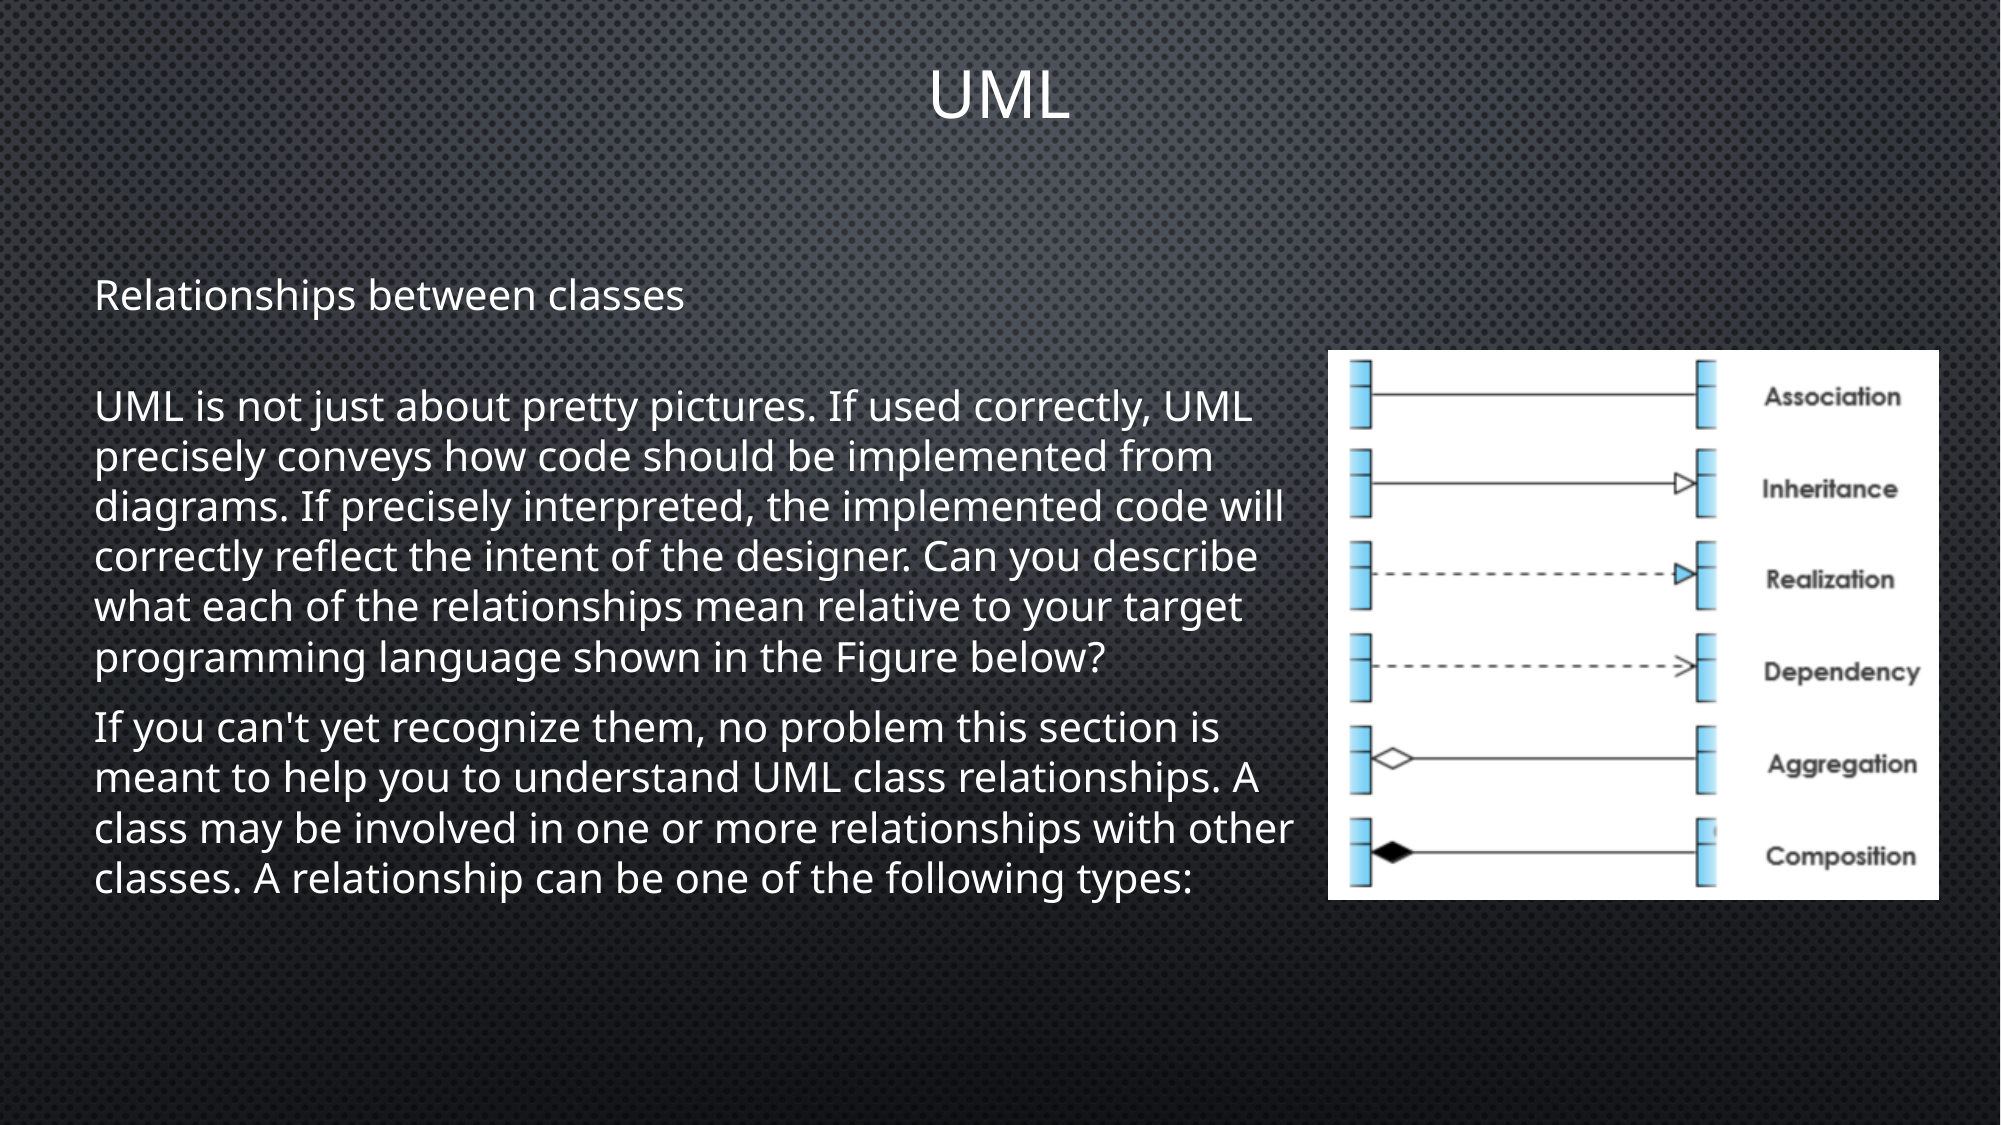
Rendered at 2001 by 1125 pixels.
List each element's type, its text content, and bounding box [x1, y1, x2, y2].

title uml [187, 0, 1813, 248]
picture [1328, 349, 1939, 901]
list Relationships between classes UML is not just about pretty pictures. If used correctly, UML precisely conveys how code should be implemented from diagrams. If precisely interpreted, the implemented code will correctly reflect the intent of the designer. Can you describe what each of the relationships mean relative to your target programming language shown in the Figure below? If you can't yet recognize them, no problem this section is meant to help you to understand UML class relationships. A class may be involved in one or more relationships with other classes. A relationship can be one of the following types: [78, 171, 1329, 1059]
